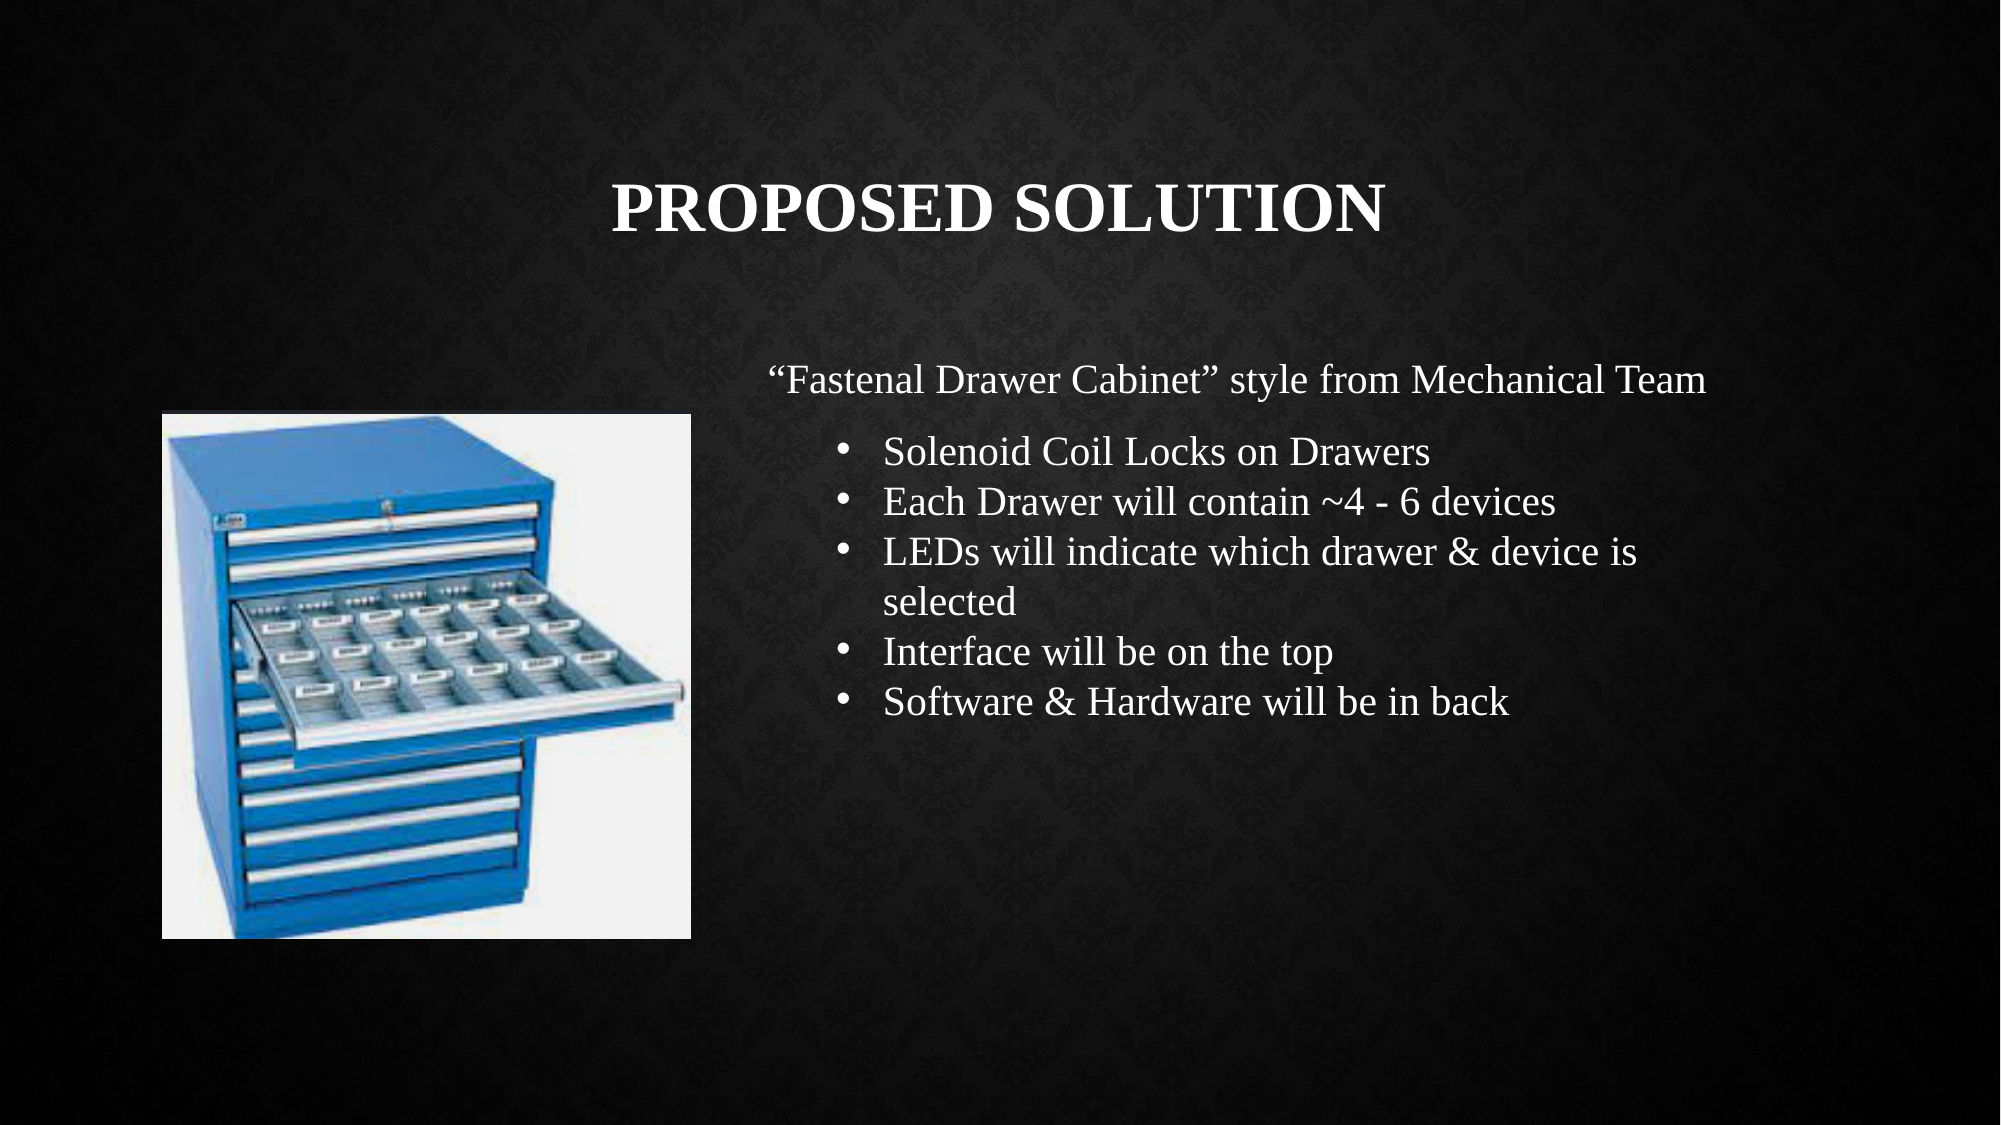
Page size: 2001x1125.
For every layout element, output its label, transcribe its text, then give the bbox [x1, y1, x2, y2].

text_box Solenoid Coil Locks on Drawers Each Drawer will contain ~4 - 6 devices LEDs will indicate which drawer & device is selected Interface will be on the top Software & Hardware will be in back [821, 416, 1675, 731]
picture [161, 409, 691, 939]
text_box “Fastenal Drawer Cabinet” style from Mechanical Team [752, 344, 2000, 410]
title Proposed Solution [149, 99, 1849, 318]
